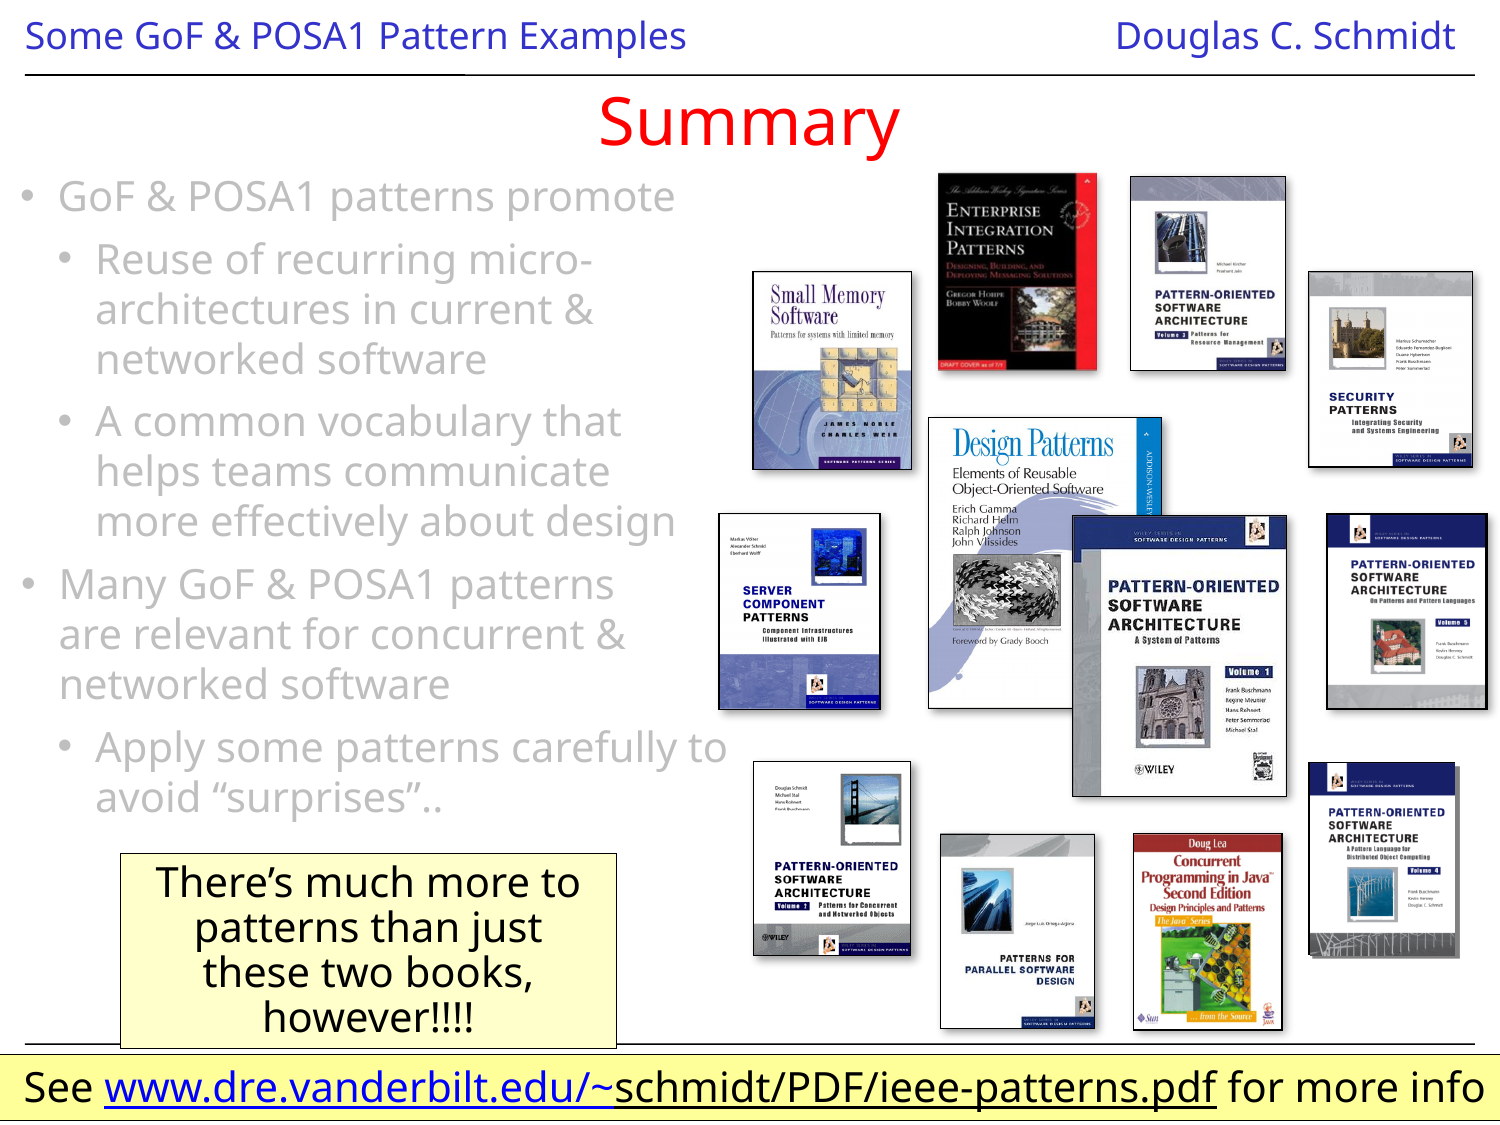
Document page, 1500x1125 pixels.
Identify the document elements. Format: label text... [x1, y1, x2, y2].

picture [939, 833, 1096, 1030]
picture [1133, 833, 1282, 1030]
picture [719, 514, 880, 710]
text_box [0, 1048, 1500, 1054]
picture [938, 171, 1097, 371]
picture [753, 271, 912, 469]
picture [928, 417, 1287, 797]
text_box See www.dre.vanderbilt.edu/~schmidt/PDF/ieee-patterns.pdf for more info [0, 1054, 1500, 1121]
title Summary [24, 87, 1476, 151]
picture [1327, 514, 1486, 709]
text_box There’s much more to patterns than just these two books, however!!!! [120, 935, 617, 1049]
picture [1308, 271, 1472, 467]
text_box GoF & POSA1 patterns promote Reuse of recurring micro- architectures in current & networked software A common vocabulary that helps teams communicate more effectively about design Many GoF & POSA1 patterns are relevant for concurrent & networked software Apply some patterns carefully to avoid “surprises”.. [5, 162, 750, 935]
picture [1130, 176, 1286, 371]
picture [753, 761, 912, 957]
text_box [1308, 762, 1456, 957]
